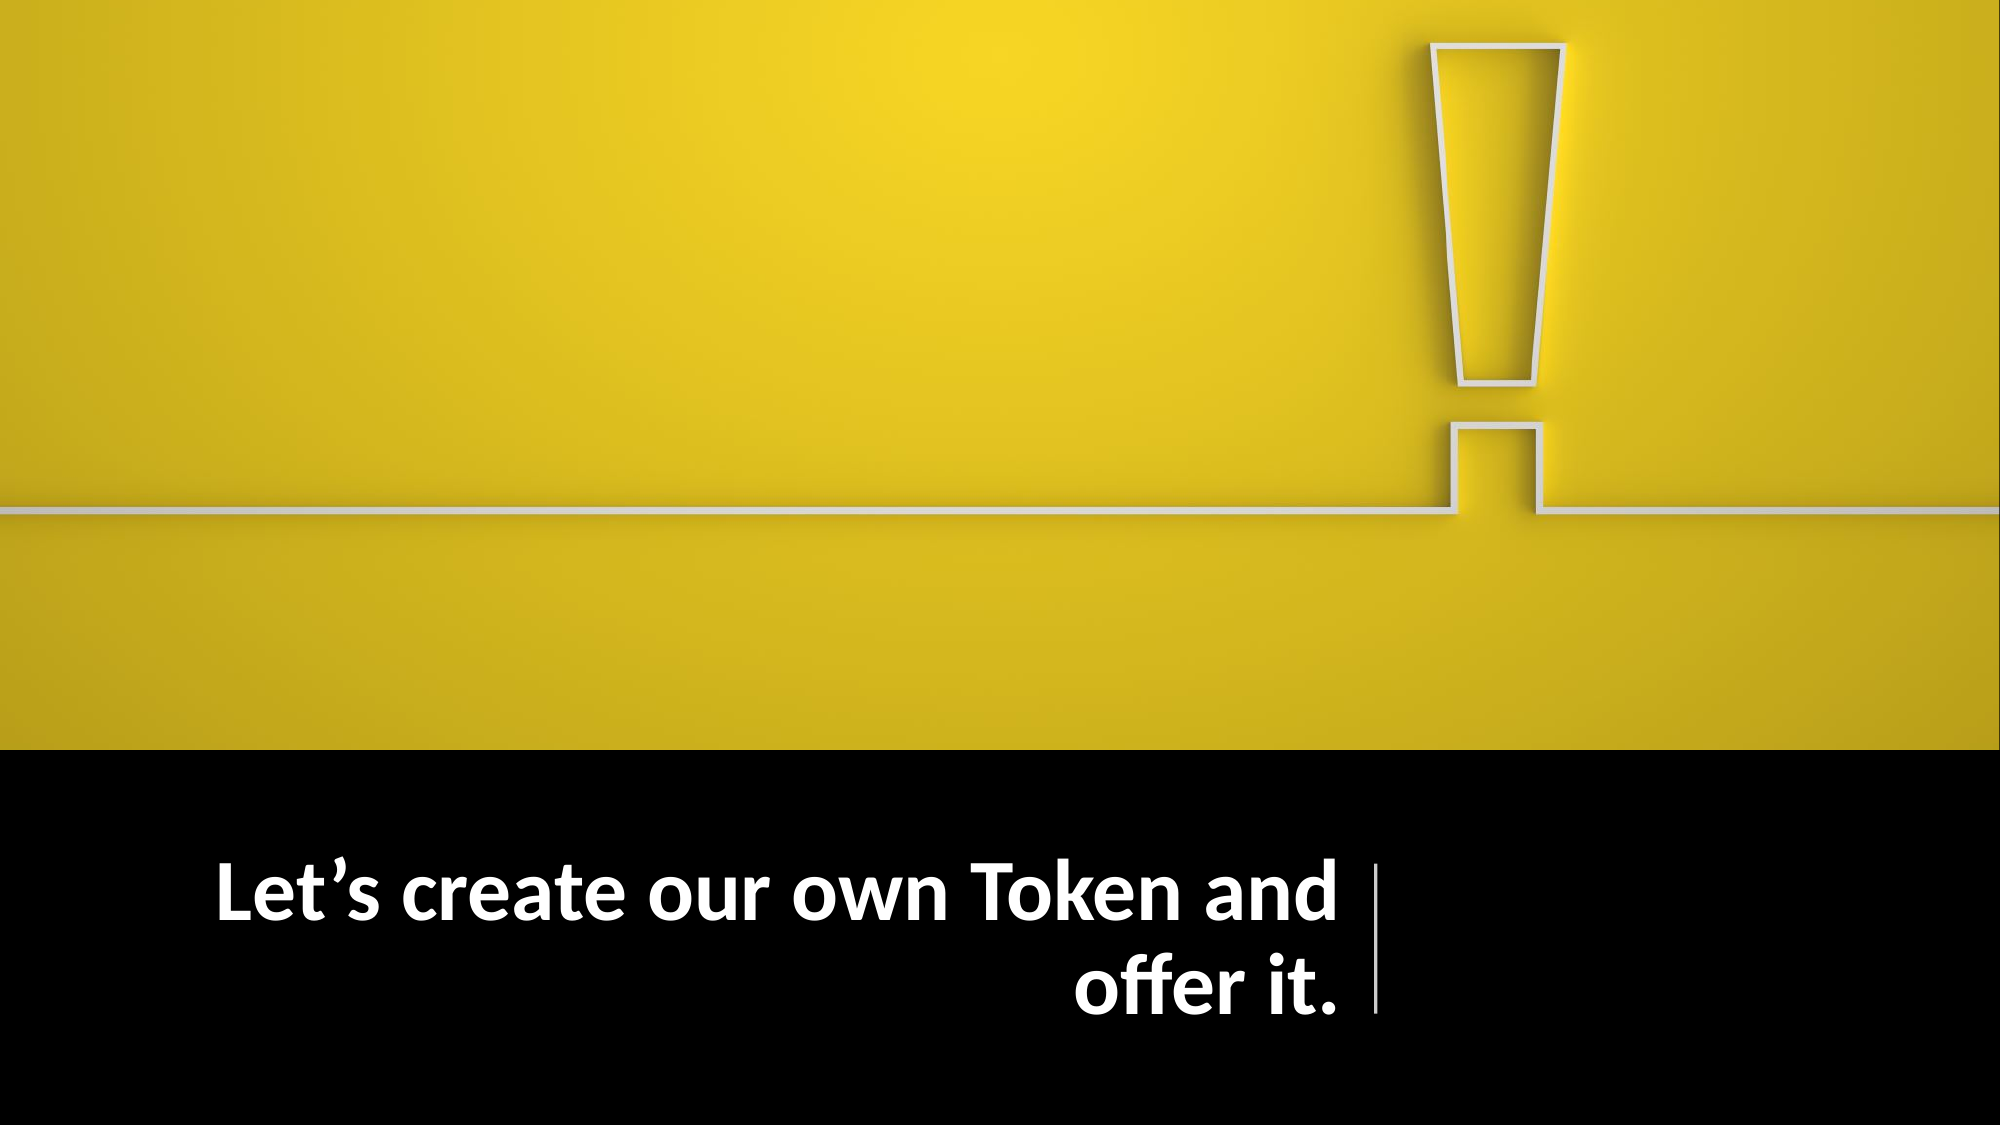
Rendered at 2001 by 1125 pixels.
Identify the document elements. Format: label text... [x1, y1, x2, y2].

picture [0, 0, 2000, 750]
title Let’s create our own Token and offer it. [71, 835, 1357, 1043]
